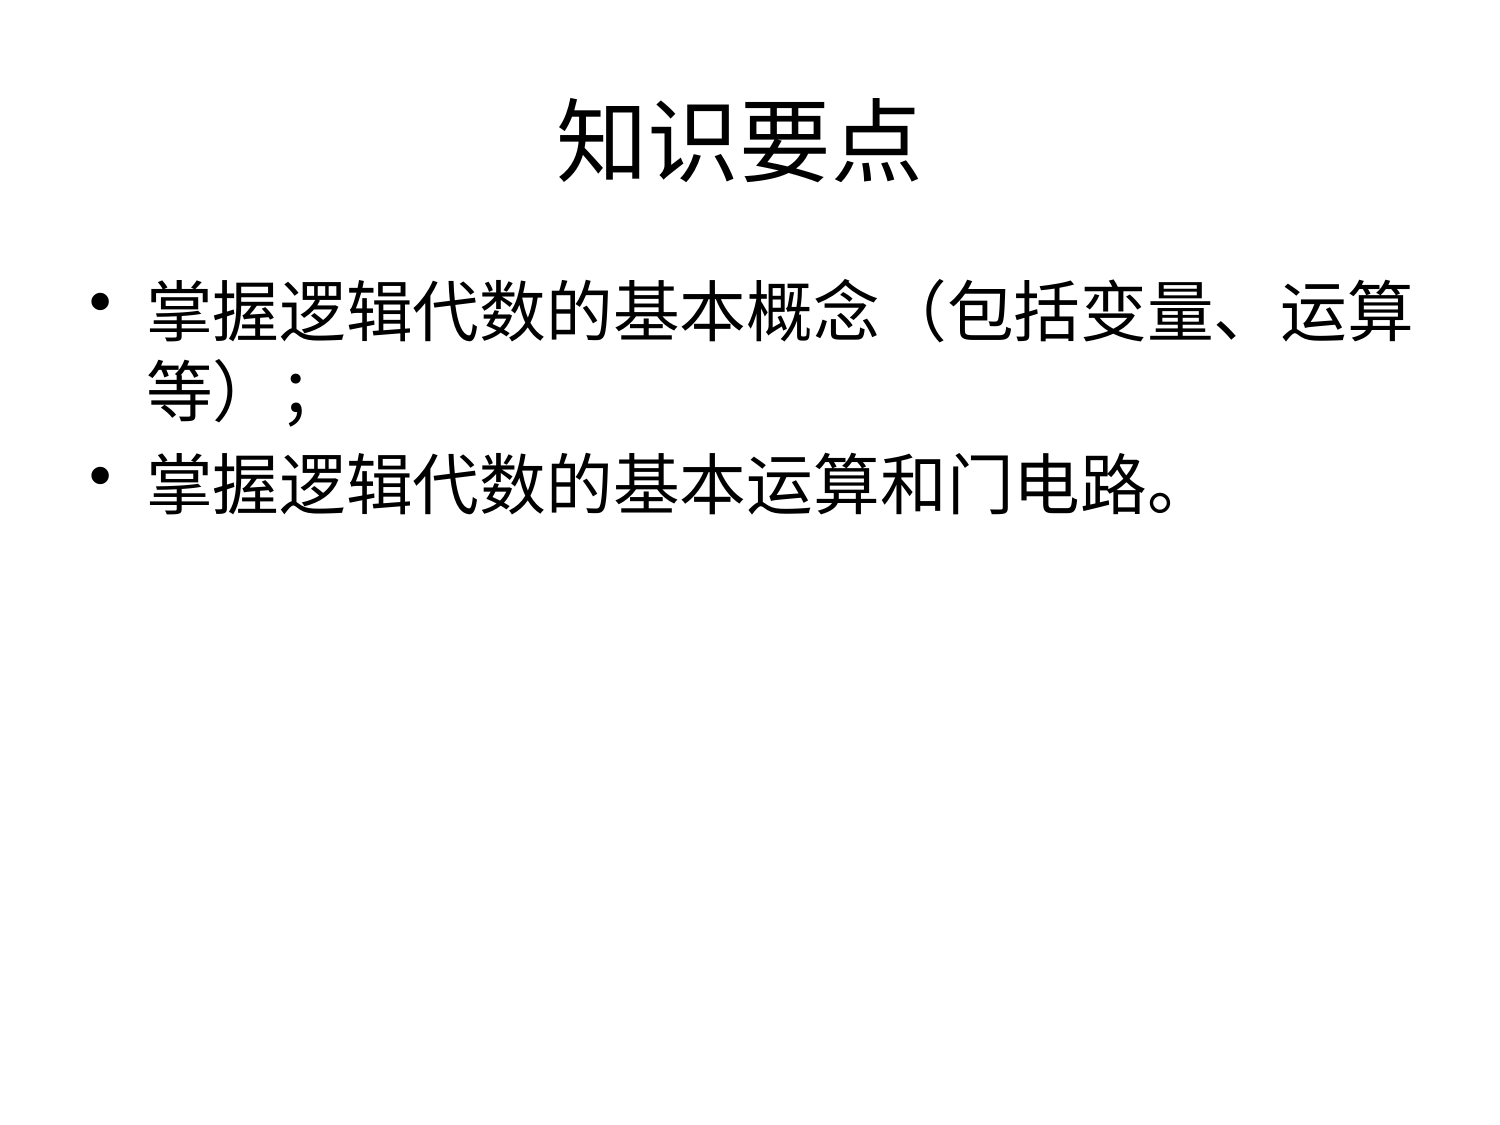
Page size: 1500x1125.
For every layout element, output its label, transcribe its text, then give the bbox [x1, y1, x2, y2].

title 知识要点 [74, 44, 1426, 233]
list 掌握逻辑代数的基本概念（包括变量、运算等）； 掌握逻辑代数的基本运算和门电路。 [74, 262, 1438, 1006]
